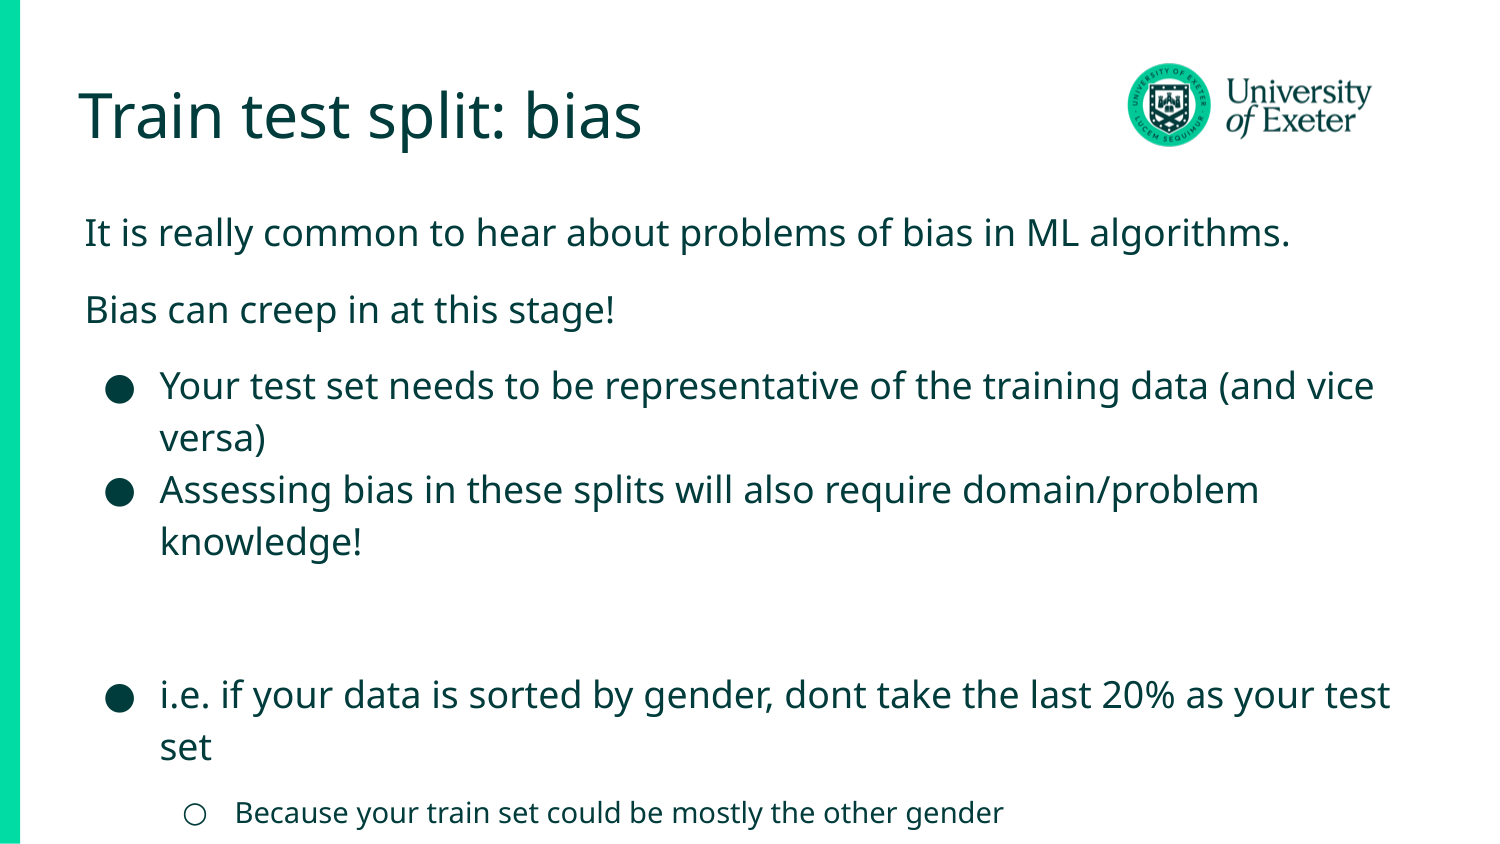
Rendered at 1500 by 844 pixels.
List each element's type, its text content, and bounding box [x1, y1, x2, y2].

picture [1115, 16, 1385, 194]
list It is really common to hear about problems of bias in ML algorithms. Bias can creep in at this stage! Your test set needs to be representative of the training data (and vice versa) Assessing bias in these splits will also require domain/problem knowledge! i.e. if your data is sorted by gender, dont take the last 20% as your test set Because your train set could be mostly the other gender We can use scikit-learn to do lots of this for us. [69, 194, 1421, 782]
title Train test split: bias [64, 77, 1086, 153]
